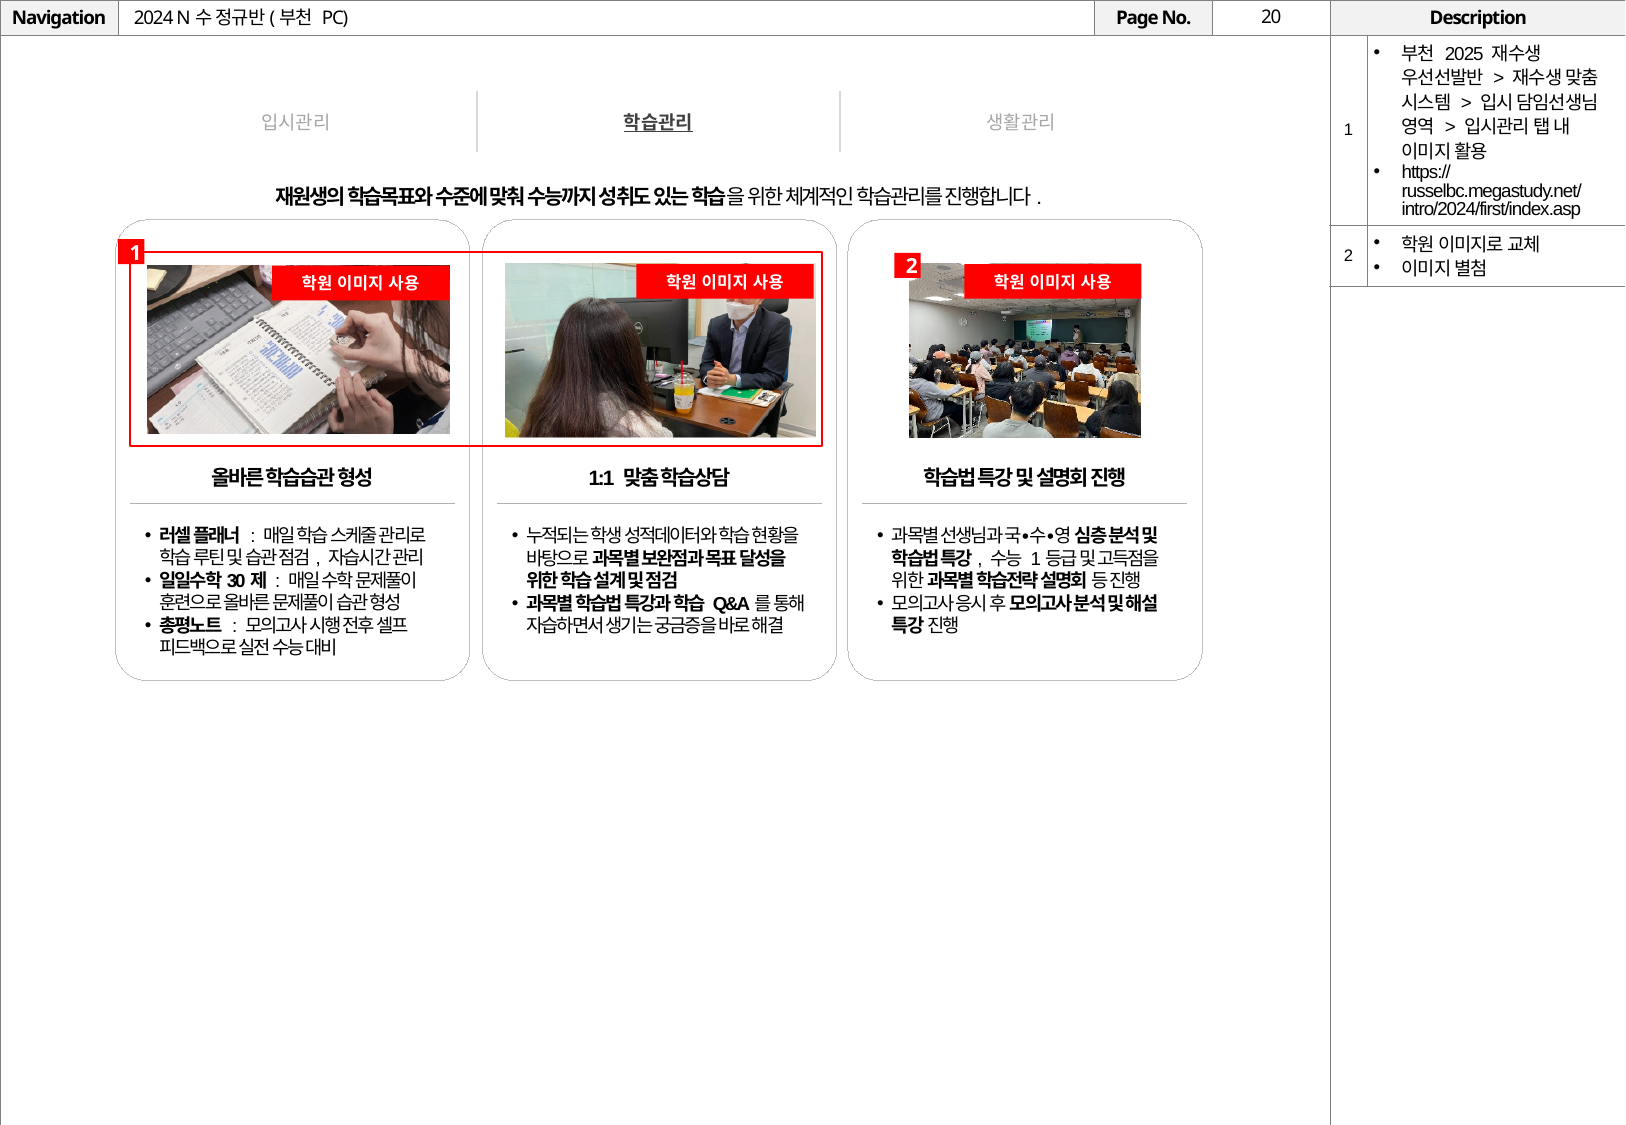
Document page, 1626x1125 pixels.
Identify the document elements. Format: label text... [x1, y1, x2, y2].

picture [147, 265, 450, 434]
table_header 1 [1329, 36, 1367, 225]
text_box 누적되는 학생 성적데이터와 학습 현황을 바탕으로 과목별 보완점과 목표 달성을 위한 학습 설계 및 점검 과목별 학습법 특강과 학습 Q&A를 통해 자습하면서 생기는 궁금증을 바로 해결 [497, 516, 822, 644]
table_header 생활관리 [841, 91, 1202, 152]
text_box [847, 219, 1203, 681]
text_box 과목별 선생님과 국∙수∙영 심층 분석 및 학습법 특강, 수능 1등급 및 고득점을 위한 과목별 학습전략 설명회 등 진행 모의고사 응시 후 모의고사 분석 및 해설 특강 진행 [862, 516, 1188, 644]
picture [908, 263, 1141, 438]
text_box 학습법 특강 및 설명회 진행 [862, 457, 1188, 498]
text_box 1 [116, 237, 146, 266]
text_box [128, 250, 824, 448]
text_box [115, 246, 470, 681]
table_header 학습관리 [478, 91, 839, 152]
text_box [119, 219, 470, 250]
text_box 러셀 플래너 : 매일 학습 스케줄 관리로 학습 루틴 및 습관 점검, 자습시간 관리 일일수학30제 : 매일 수학 문제풀이 훈련으로 올바른 문제풀이 습관 형성 총평노트 : 모의고사 시행 전후 셀프 피드백으로 실전 수능 대비 [129, 516, 455, 667]
picture [505, 263, 816, 438]
table_cell 학원 이미지로 교체 이미지 별첨 [1368, 226, 1625, 286]
table_cell 2 [1329, 226, 1367, 286]
table_header 부천 2025 재수생 우선선발반 > 재수생 맞춤 시스템 > 입시 담임선생님 영역 > 입시관리 탭 내 이미지 활용 https://russelbc.megastudy.net/intro/2024/first/index.asp [1368, 36, 1625, 225]
text_box 1:1 맞춤 학습상담 [497, 457, 822, 498]
title 2024 N수 정규반(부천 PC) [118, 0, 1097, 35]
table_header 입시관리 [115, 91, 476, 152]
text_box 재원생의 학습목표와 수준에 맞춰 수능까지 성취도 있는 학습을 위한 체계적인 학습관리를 진행합니다. [115, 176, 1203, 216]
text_box [482, 219, 837, 681]
text_box 2 [892, 251, 923, 280]
text_box 올바른 학습습관 형성 [129, 457, 455, 498]
